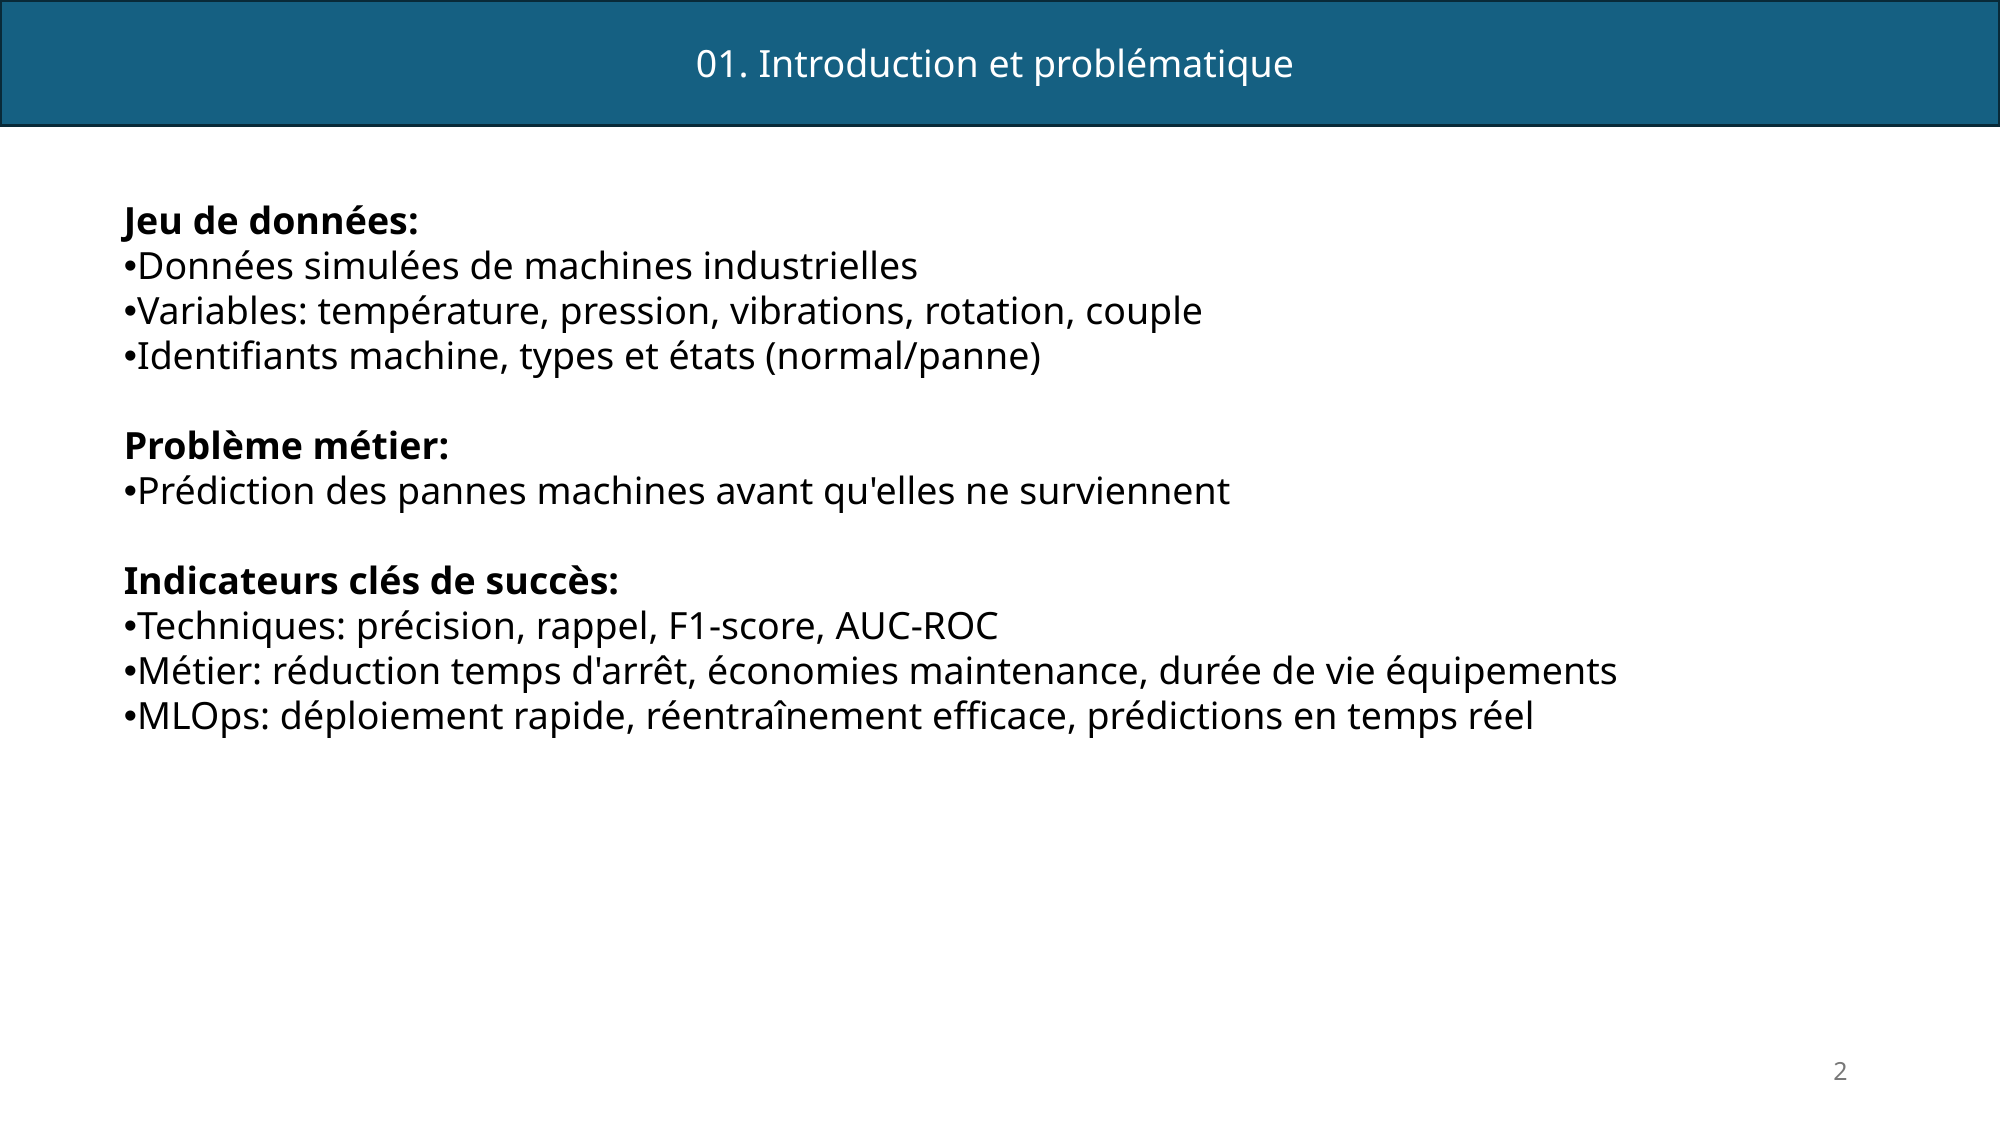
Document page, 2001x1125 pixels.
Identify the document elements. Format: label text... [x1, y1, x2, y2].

text_box 01. Introduction et problématique [0, 0, 2000, 127]
text_box Jeu de données: Données simulées de machines industrielles Variables: température, pression, vibrations, rotation, couple Identifiants machine, types et états (normal/panne) Problème métier: Prédiction des pannes machines avant qu'elles ne surviennent Indicateurs clés de succès: Techniques: précision, rappel, F1-score, AUC-ROC Métier: réduction temps d'arrêt, économies maintenance, durée de vie équipements MLOps: déploiement rapide, réentraînement efficace, prédictions en temps réel [109, 190, 1863, 745]
slide_number 2 [1412, 1042, 1863, 1103]
